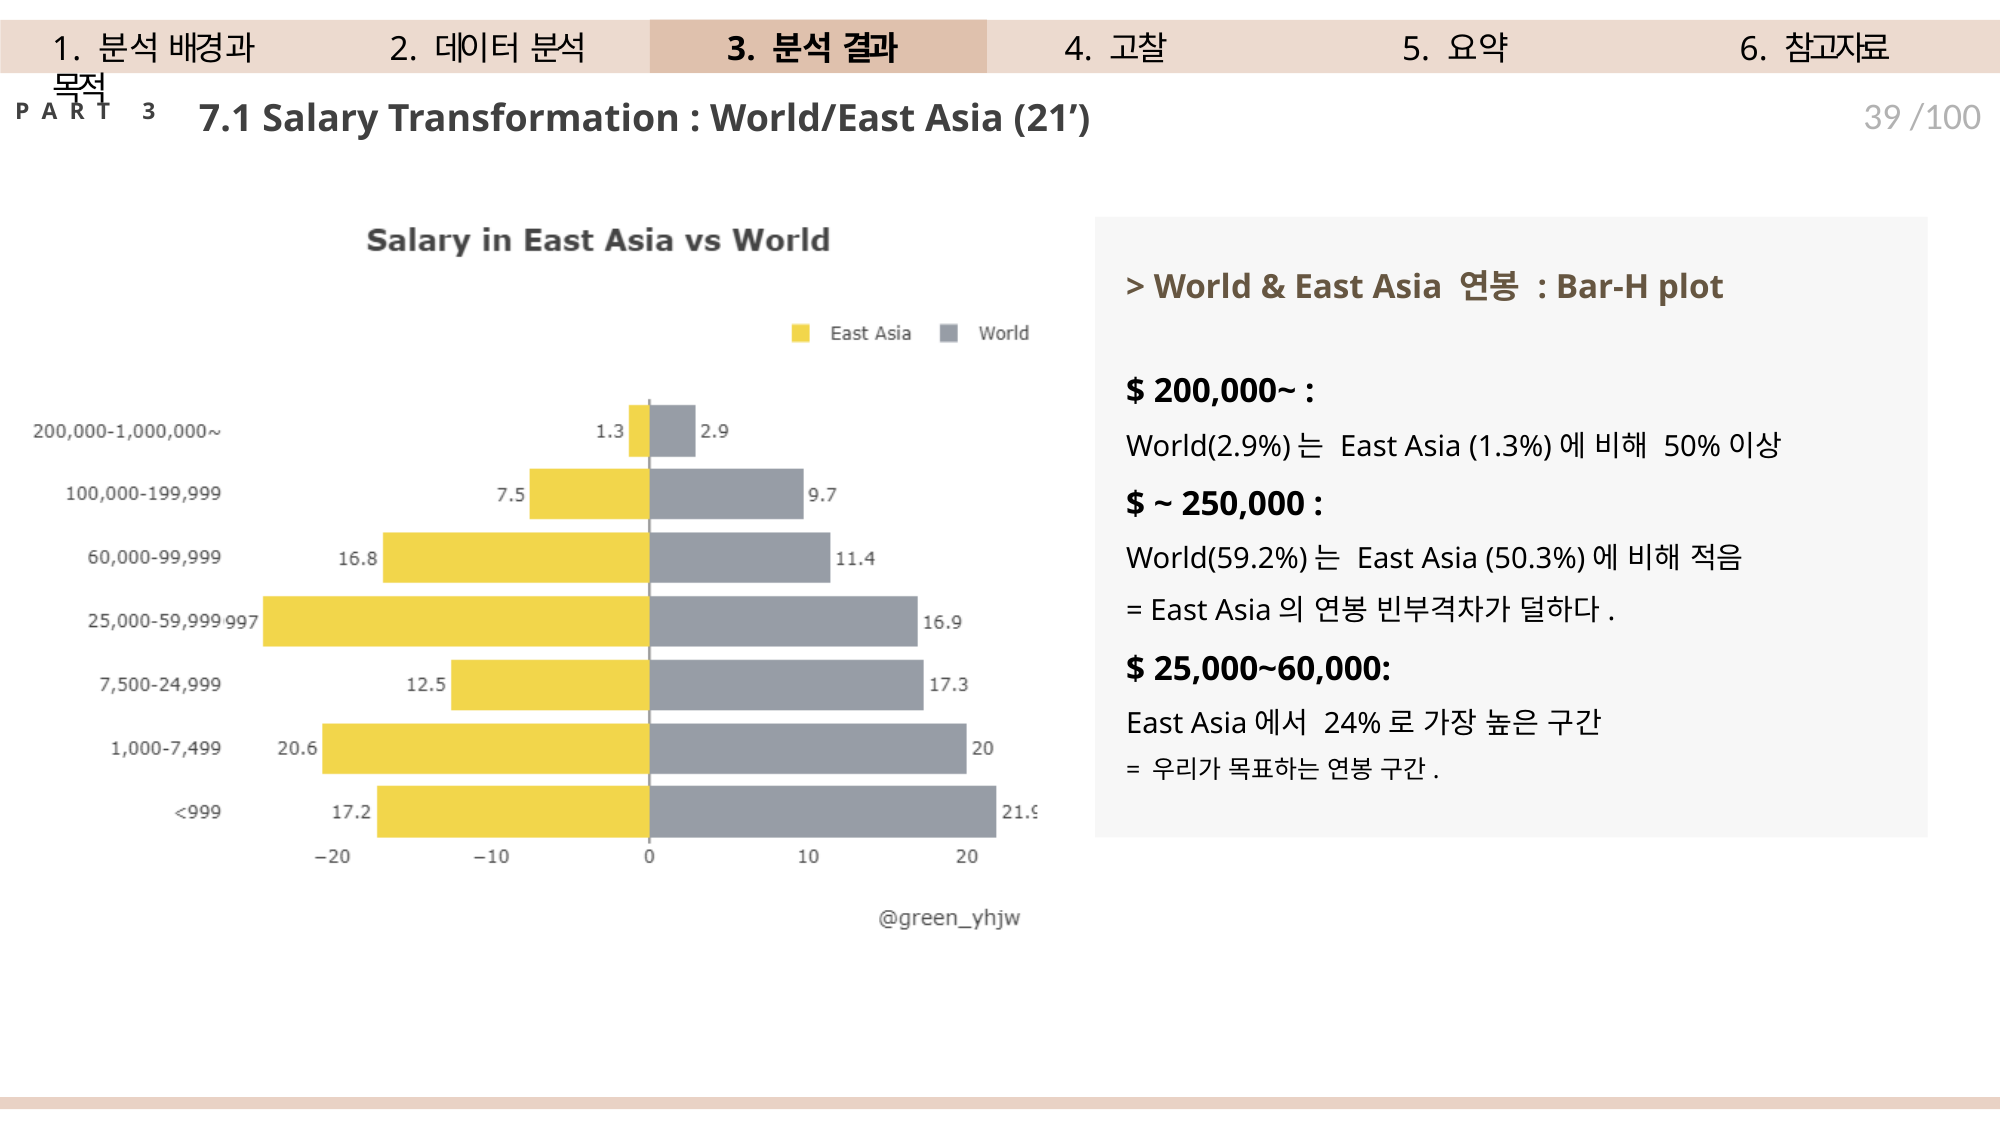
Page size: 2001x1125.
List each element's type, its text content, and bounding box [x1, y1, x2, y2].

text_box 2. 데이터 분석 [387, 25, 648, 68]
text_box 7.1 Salary Transformation : World/East Asia (21’) [196, 91, 1803, 139]
picture [29, 216, 1038, 992]
text_box [1095, 216, 1928, 838]
text_box 4. 고찰 [1062, 25, 1323, 68]
text_box 1. 분석 배경과 목적 [49, 25, 310, 107]
text_box 3. 분석 결과 [724, 25, 985, 68]
text_box 6. 참고자료 [1737, 25, 1998, 68]
text_box 5. 요약 [1399, 25, 1660, 68]
text_box [649, 19, 987, 73]
slide_number 39 /100 [1850, 92, 1982, 138]
text_box P A R T 3 [12, 94, 157, 124]
text_box > World & East Asia 연봉 : Bar-H plot $ 200,000~ : World(2.9%)는 East Asia (1.3%)에 비해 50%이상 $ ~ 250,000 : World(59.2%)는 East Asia (50.3%)에 비해 적음 = East Asia의 연봉 빈부격차가 덜하다. $ 25,000~60,000: East Asia에서 24%로 가장 높은 구간 = 우리가 목표하는 연봉 구간. [1111, 237, 1912, 792]
